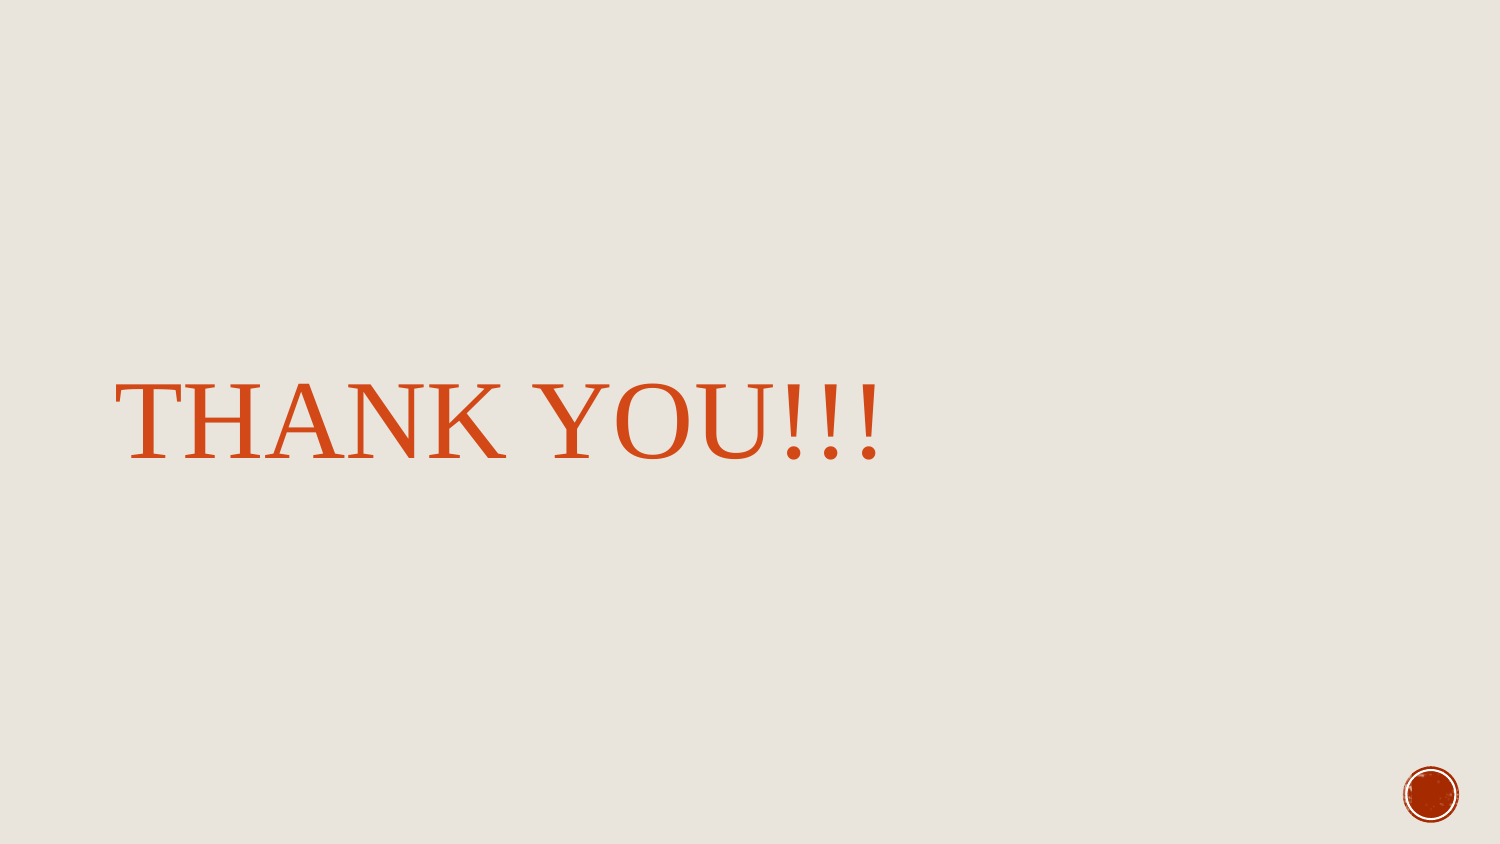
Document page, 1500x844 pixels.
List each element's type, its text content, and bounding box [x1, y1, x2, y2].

title THANK YOU!!! [80, 86, 1393, 758]
